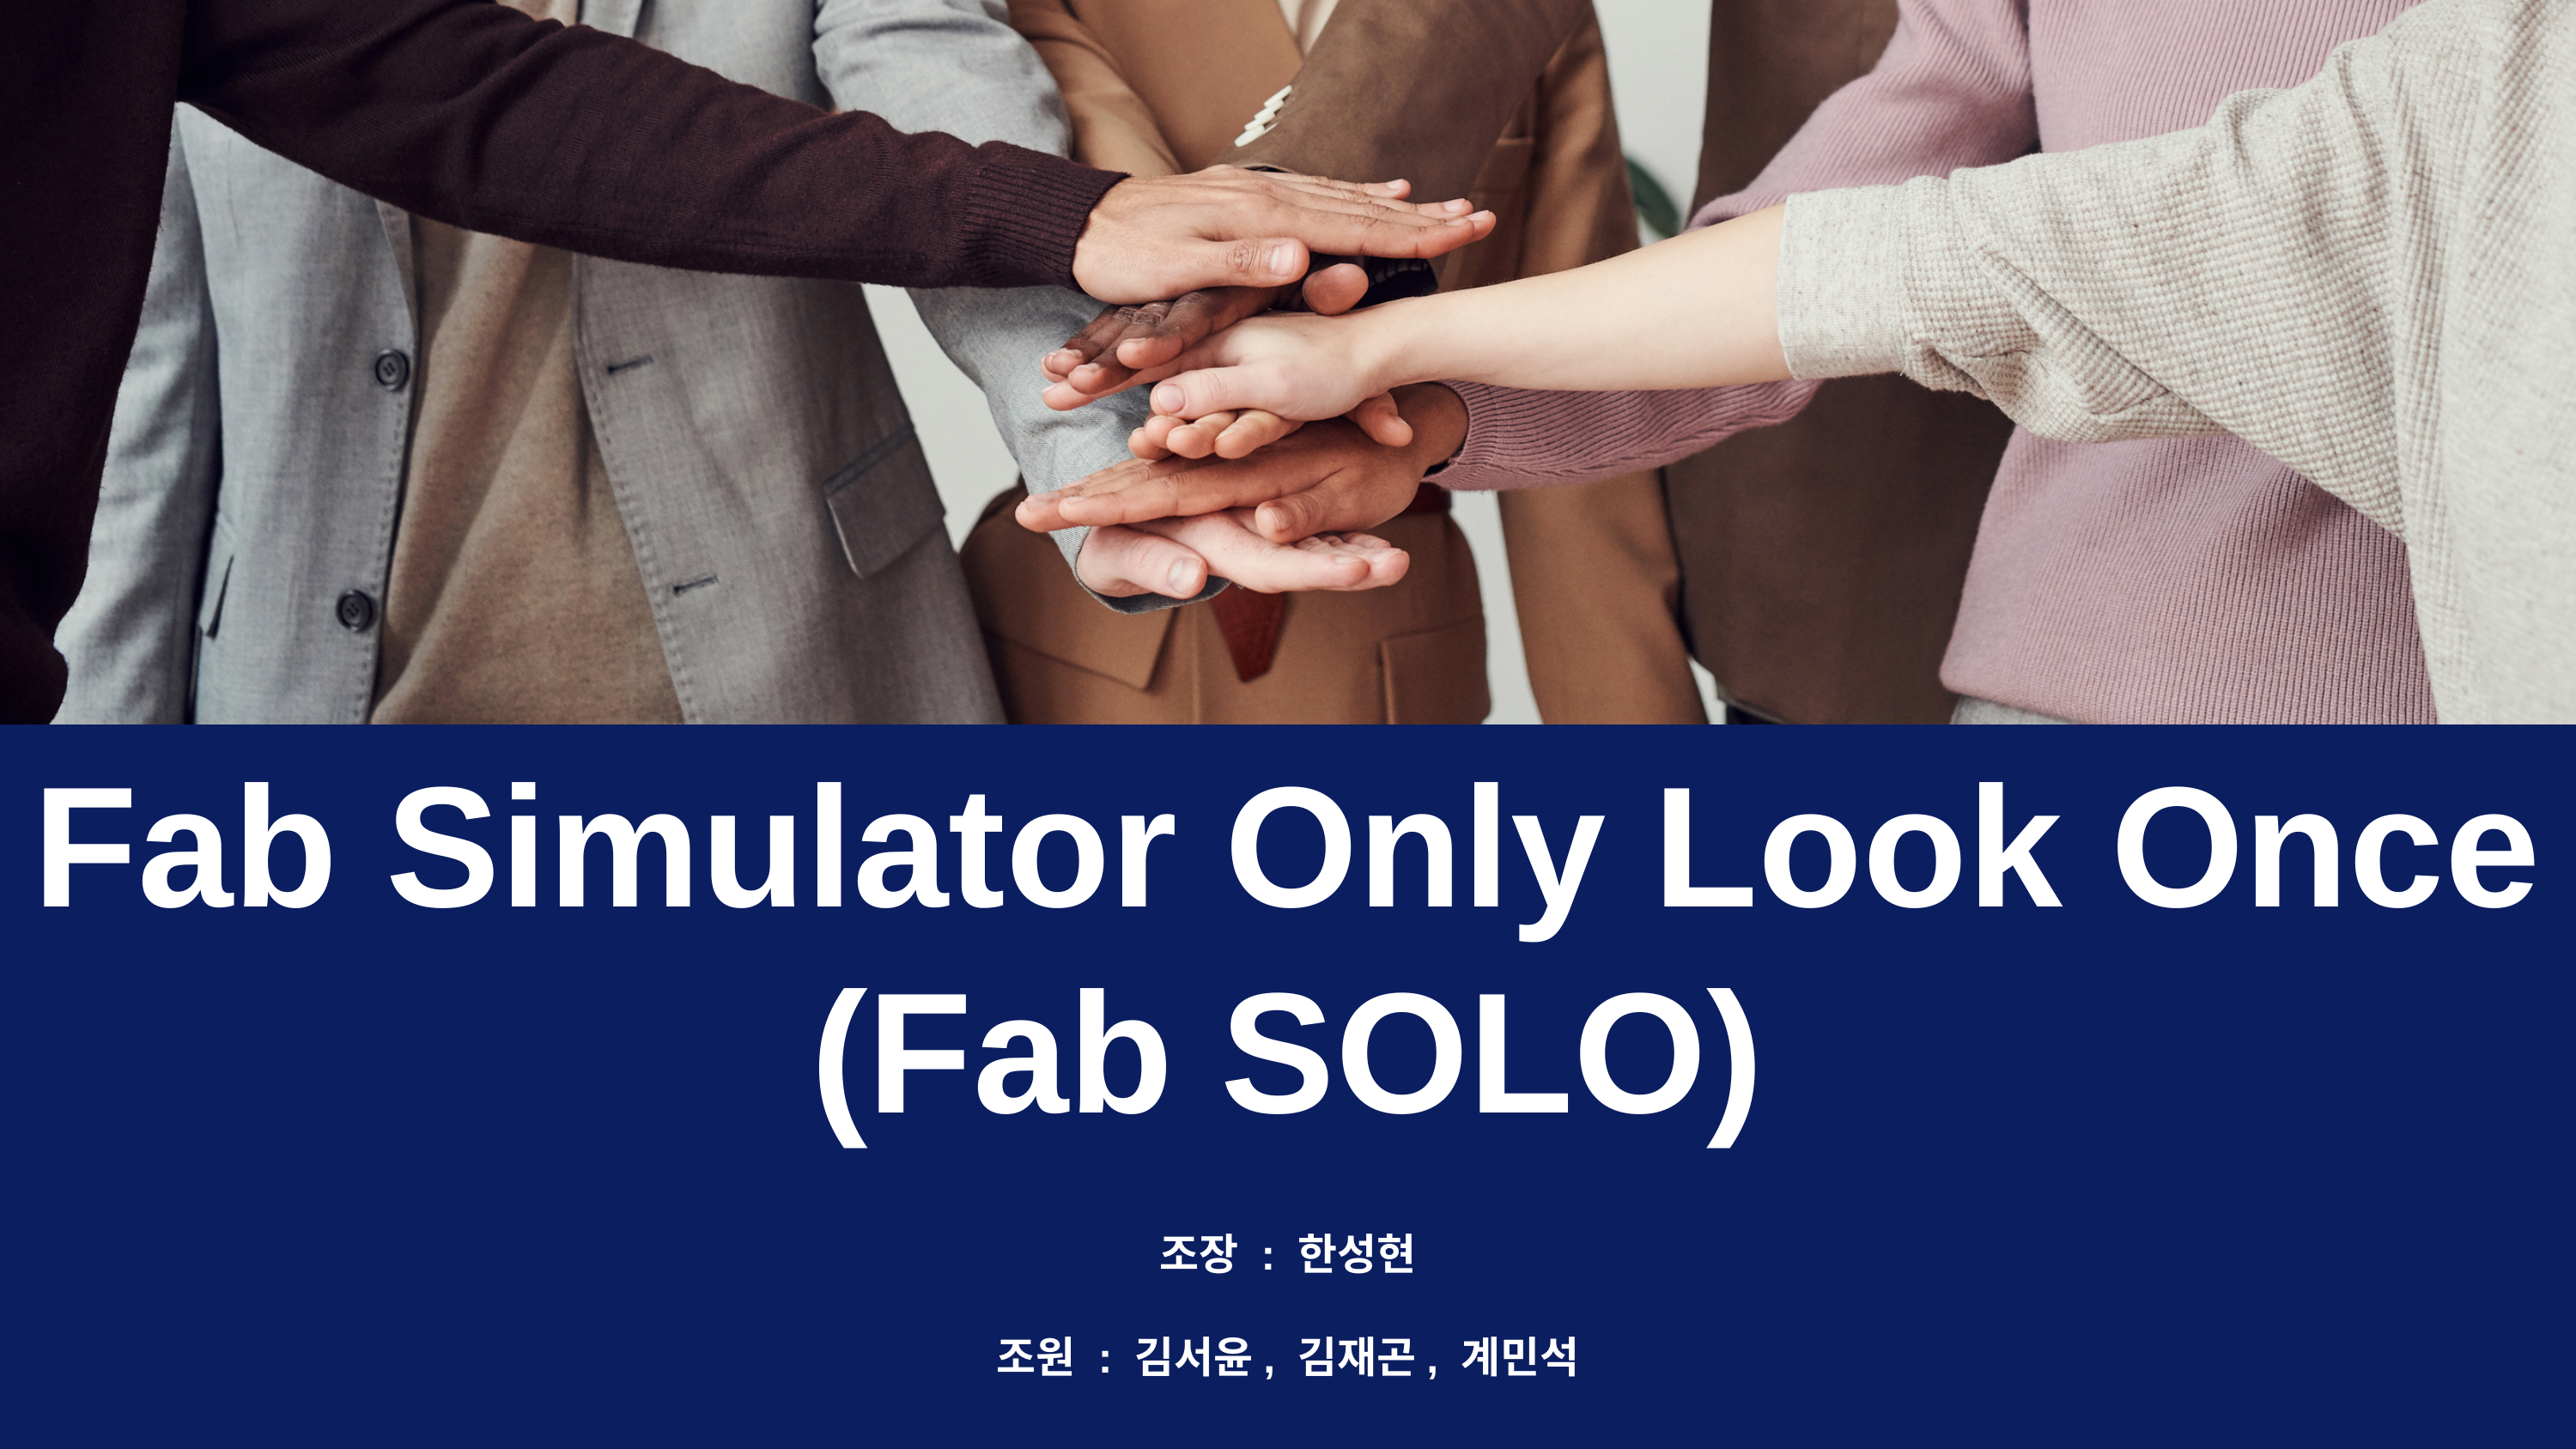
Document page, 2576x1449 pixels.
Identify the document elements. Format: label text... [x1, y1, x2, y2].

text_box 조장 : 한성현 조원 : 김서윤, 김재곤, 계민석 [144, 1227, 2432, 1382]
picture [0, 0, 2576, 724]
text_box Fab Simulator Only Look Once (Fab SOLO) [15, 735, 2561, 1148]
